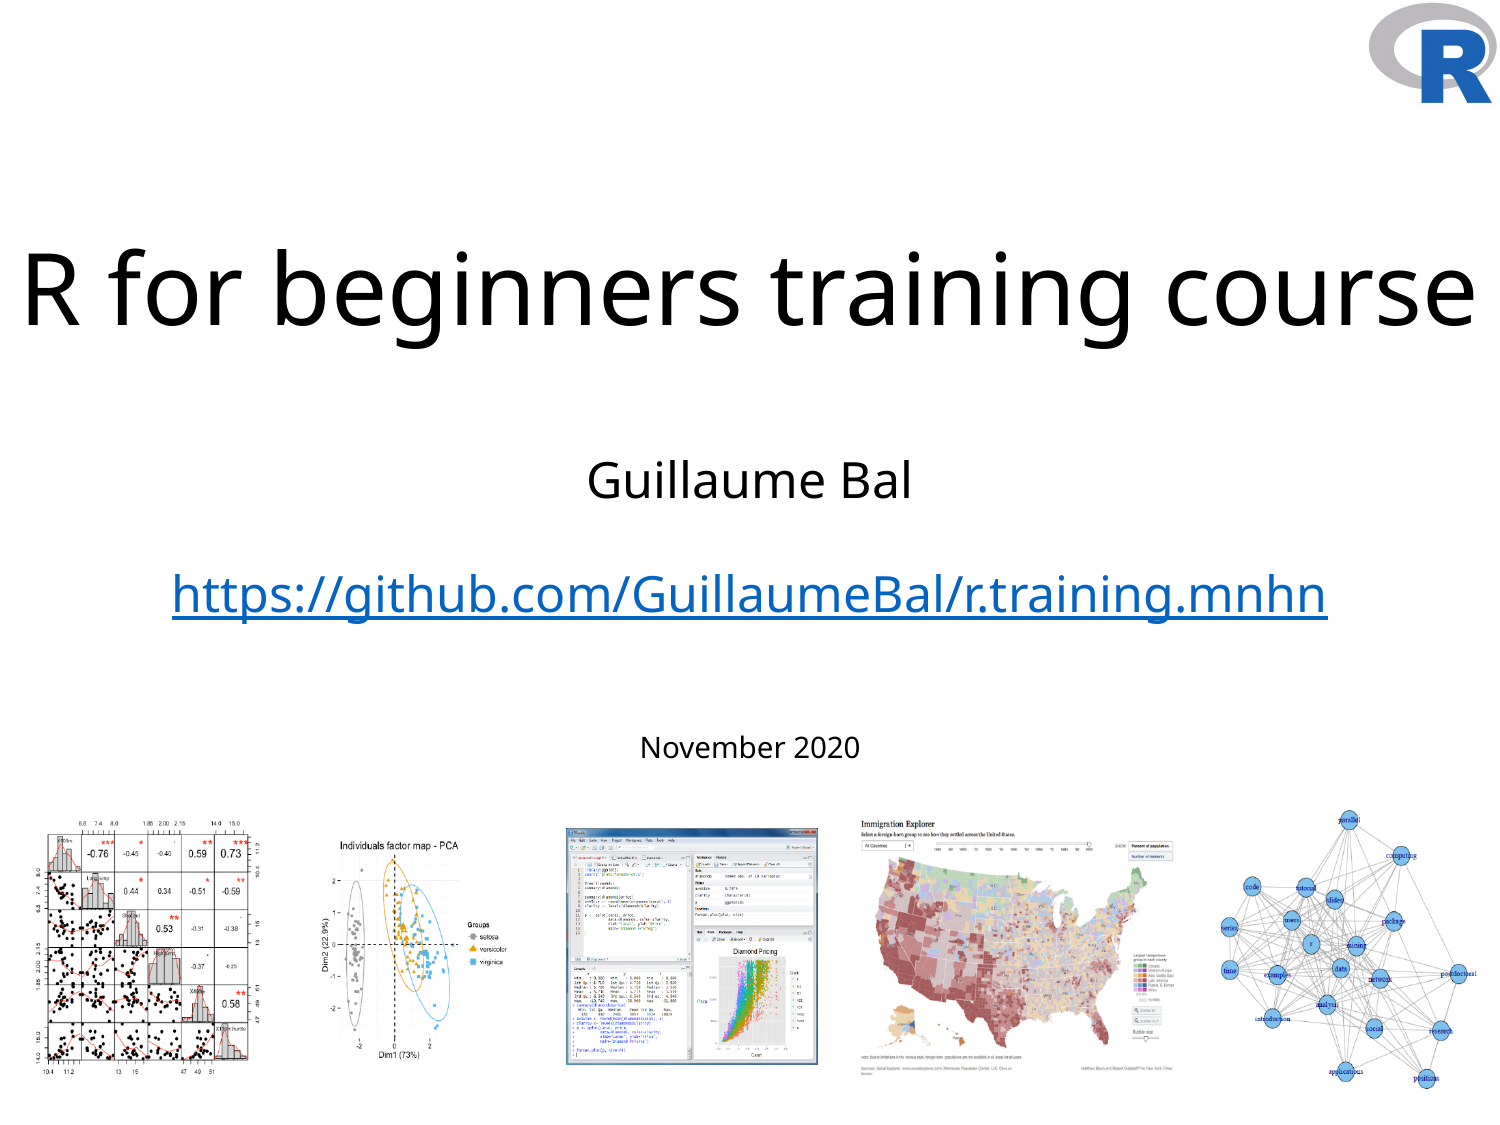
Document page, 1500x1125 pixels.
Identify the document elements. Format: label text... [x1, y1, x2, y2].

title R for beginners training course Guillaume Bal https://github.com/GuillaumeBal/r.training.mnhn November 2020 [0, 200, 1500, 773]
picture [1215, 798, 1484, 1095]
picture [315, 828, 525, 1065]
picture [566, 828, 818, 1065]
picture [859, 818, 1174, 1075]
picture [21, 804, 274, 1090]
picture [1365, 0, 1500, 107]
